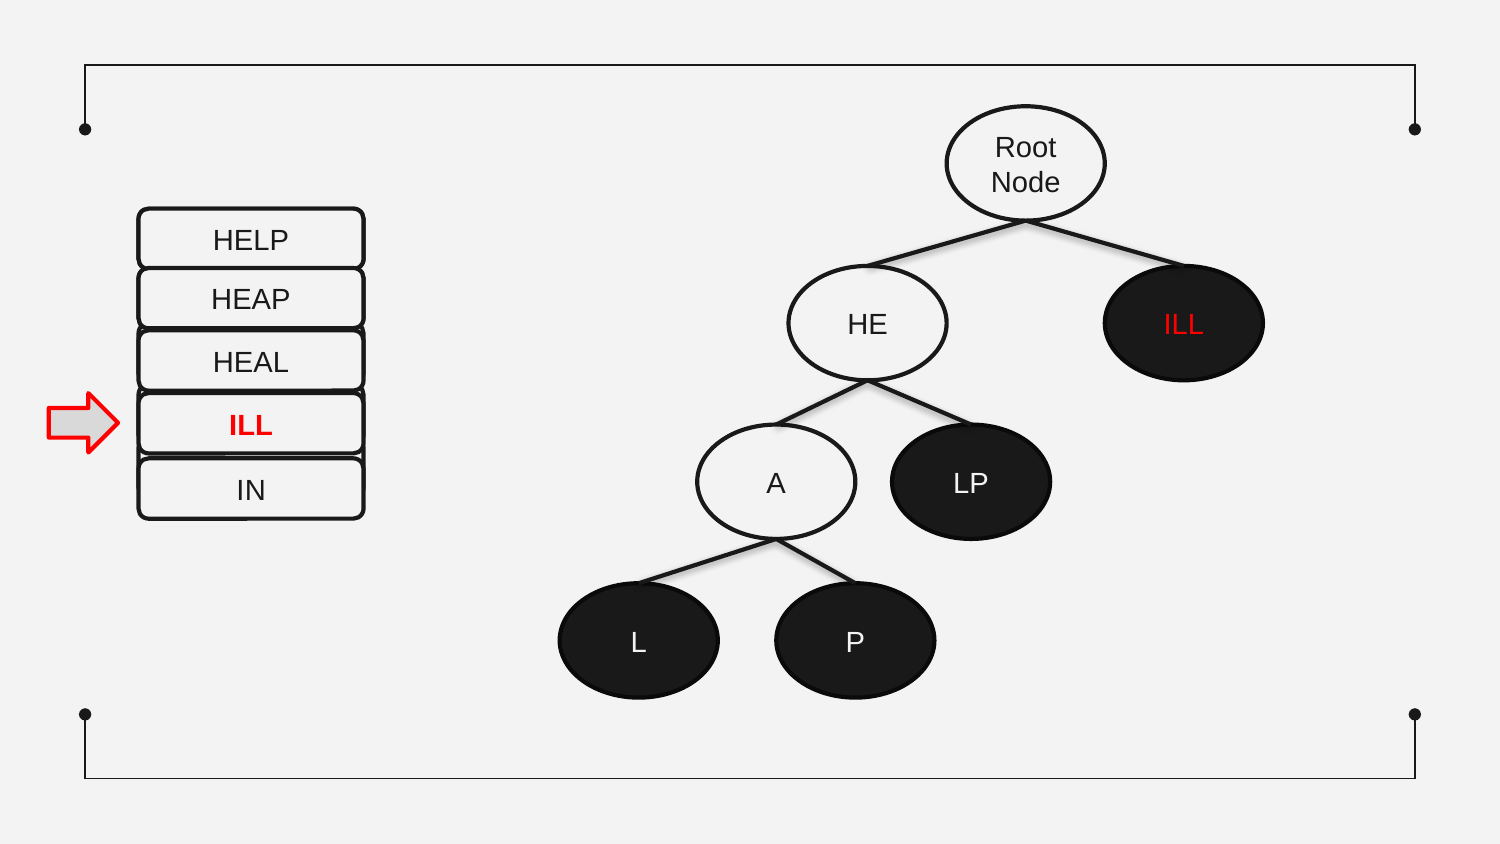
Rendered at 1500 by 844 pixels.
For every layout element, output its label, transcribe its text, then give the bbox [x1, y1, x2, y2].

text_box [867, 220, 1024, 267]
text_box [869, 380, 972, 425]
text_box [776, 380, 868, 425]
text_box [638, 538, 777, 584]
text_box P [774, 581, 937, 700]
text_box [1025, 220, 1185, 267]
text_box A [695, 422, 858, 537]
text_box HE [786, 263, 949, 378]
text_box LP [889, 422, 1053, 542]
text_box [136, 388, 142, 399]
text_box IN [136, 456, 366, 521]
text_box [46, 391, 121, 455]
text_box HEAL [136, 328, 366, 392]
text_box L [557, 581, 720, 700]
text_box Bed [136, 326, 142, 336]
text_box Bed [360, 326, 366, 337]
text_box Bat [136, 446, 145, 464]
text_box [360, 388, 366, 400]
text_box Root Node [944, 104, 1107, 219]
text_box ILL [136, 390, 366, 456]
text_box ILL [1102, 264, 1266, 383]
text_box HELP [136, 206, 366, 268]
text_box HEAP [136, 265, 366, 329]
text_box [777, 538, 856, 584]
text_box Bat [356, 448, 366, 465]
